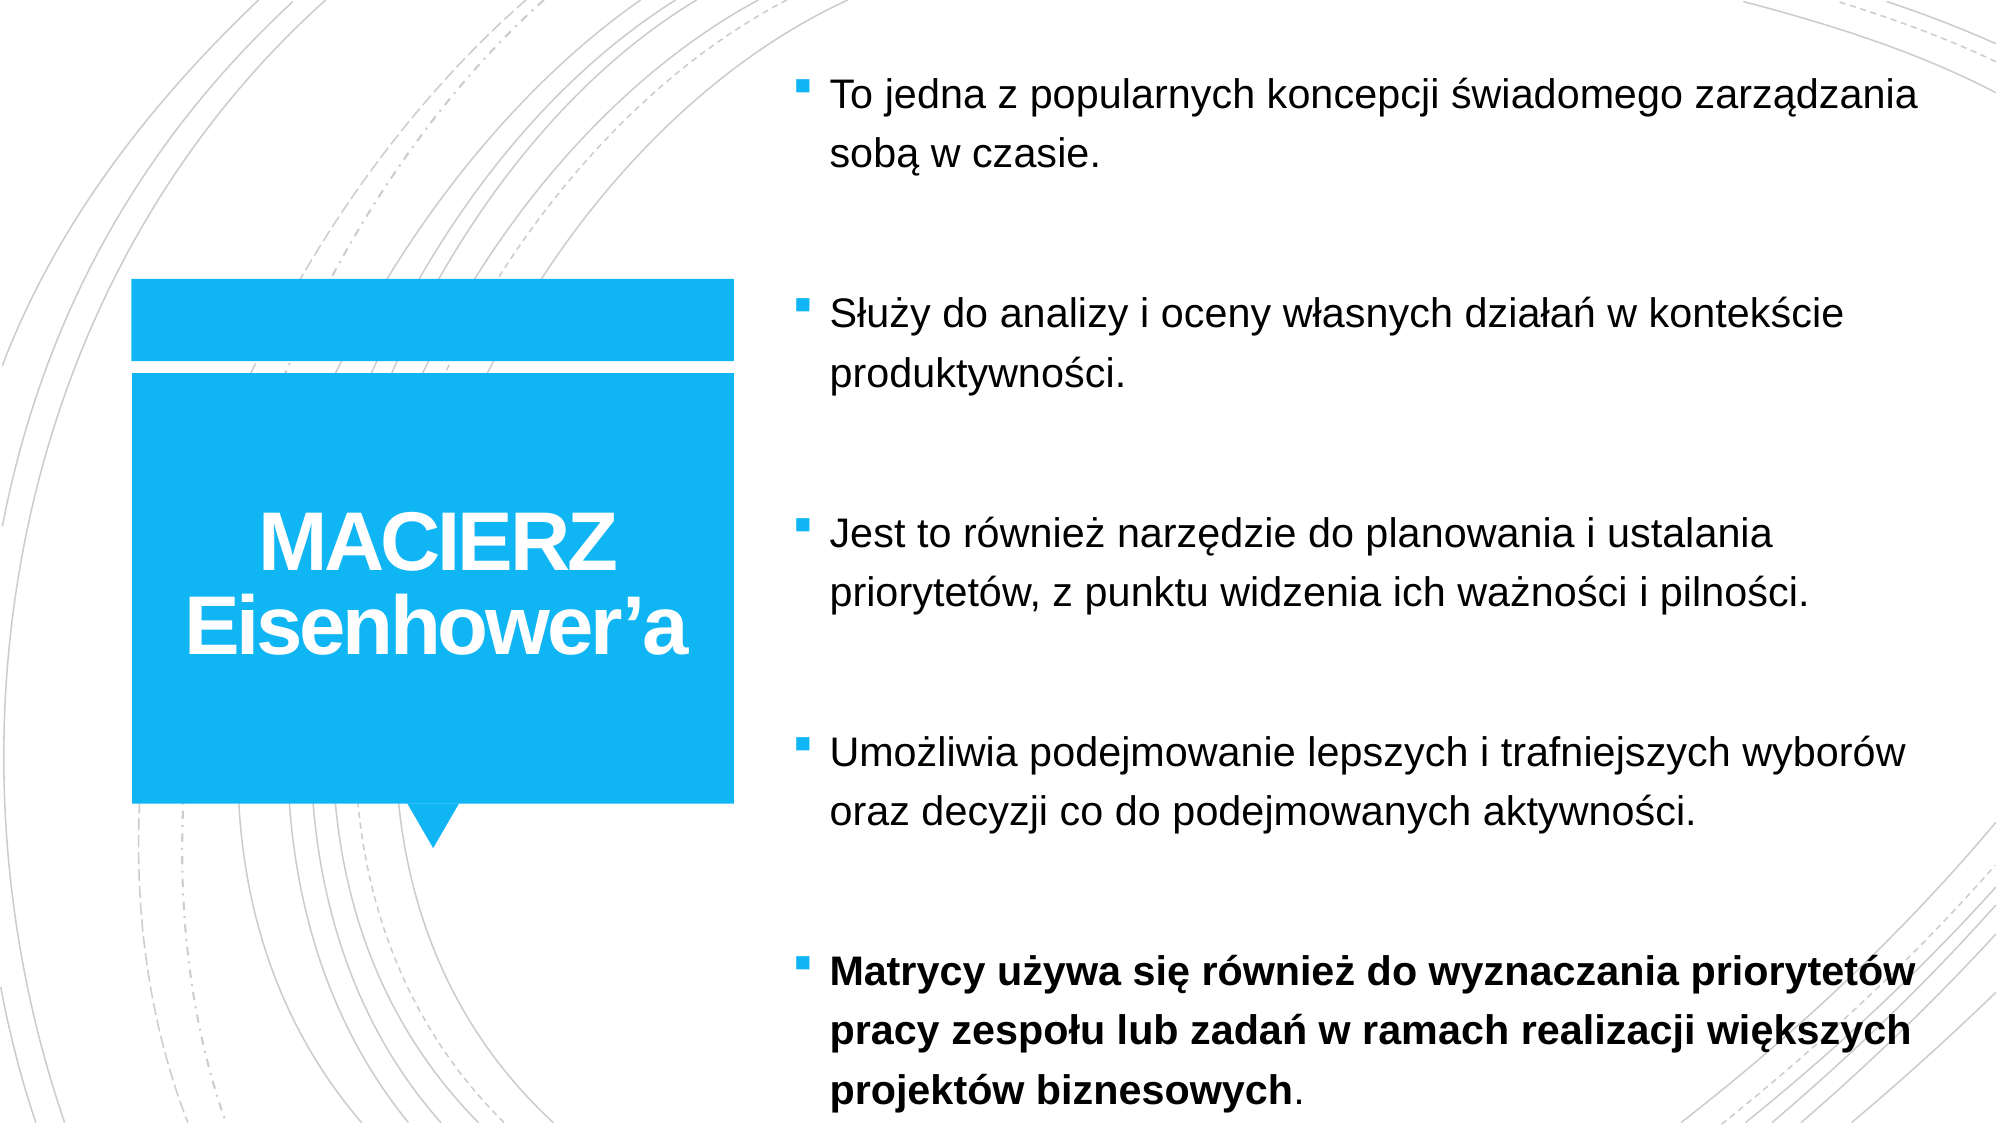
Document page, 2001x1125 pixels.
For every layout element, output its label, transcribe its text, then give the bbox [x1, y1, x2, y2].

title MACIERZ Eisenhower’a [145, 385, 728, 789]
list To jedna z popularnych koncepcji świadomego zarządzania sobą w czasie. Służy do analizy i oceny własnych działań w kontekście produktywności. Jest to również narzędzie do planowania i ustalania priorytetów, z punktu widzenia ich ważności i pilności. Umożliwia podejmowanie lepszych i trafniejszych wyborów oraz decyzji co do podejmowanych aktywności. Matrycy używa się również do wyznaczania priorytetów pracy zespołu lub zadań w ramach realizacji większych projektów biznesowych. [777, 44, 1983, 1125]
